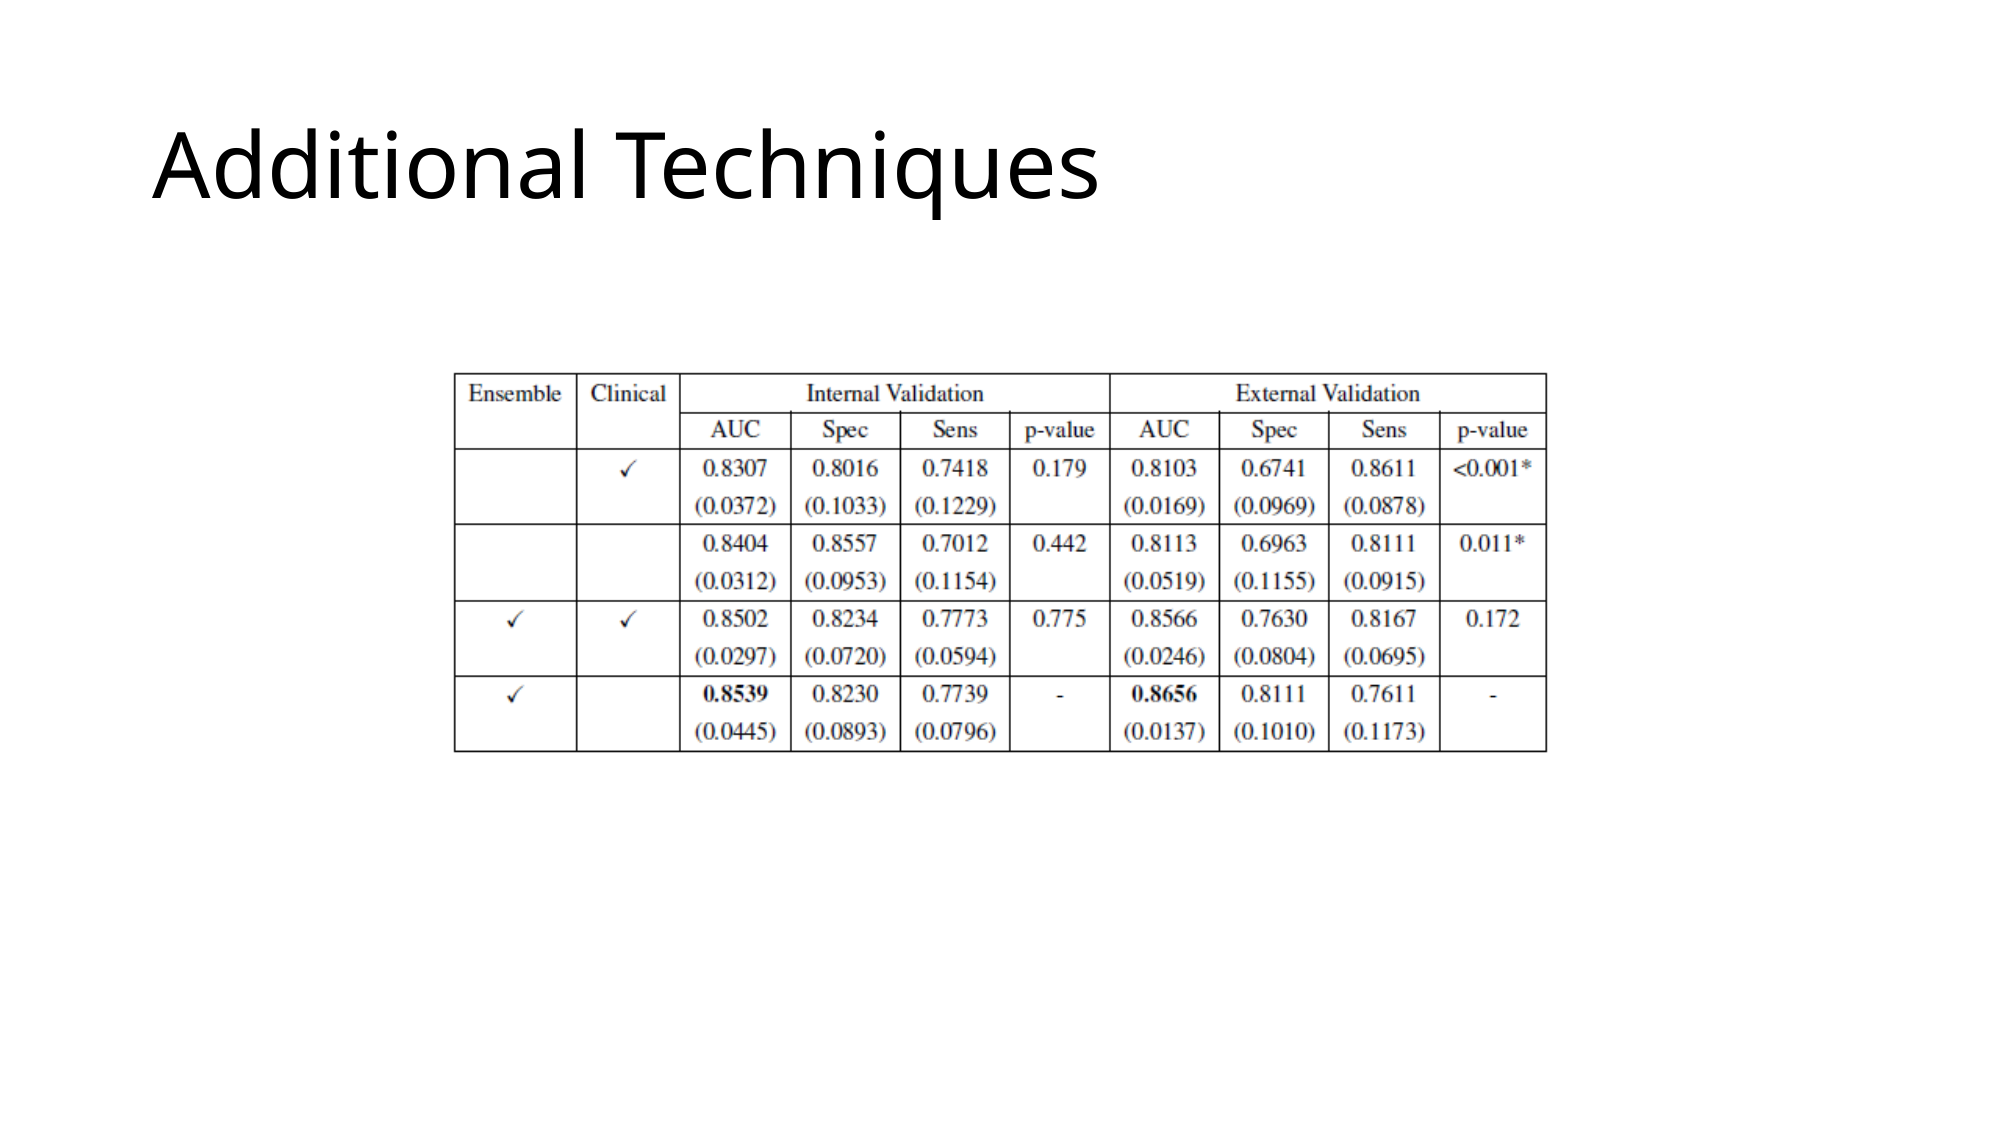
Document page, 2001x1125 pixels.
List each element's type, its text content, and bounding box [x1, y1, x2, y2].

picture [447, 367, 1553, 758]
title Additional Techniques [137, 59, 1863, 278]
